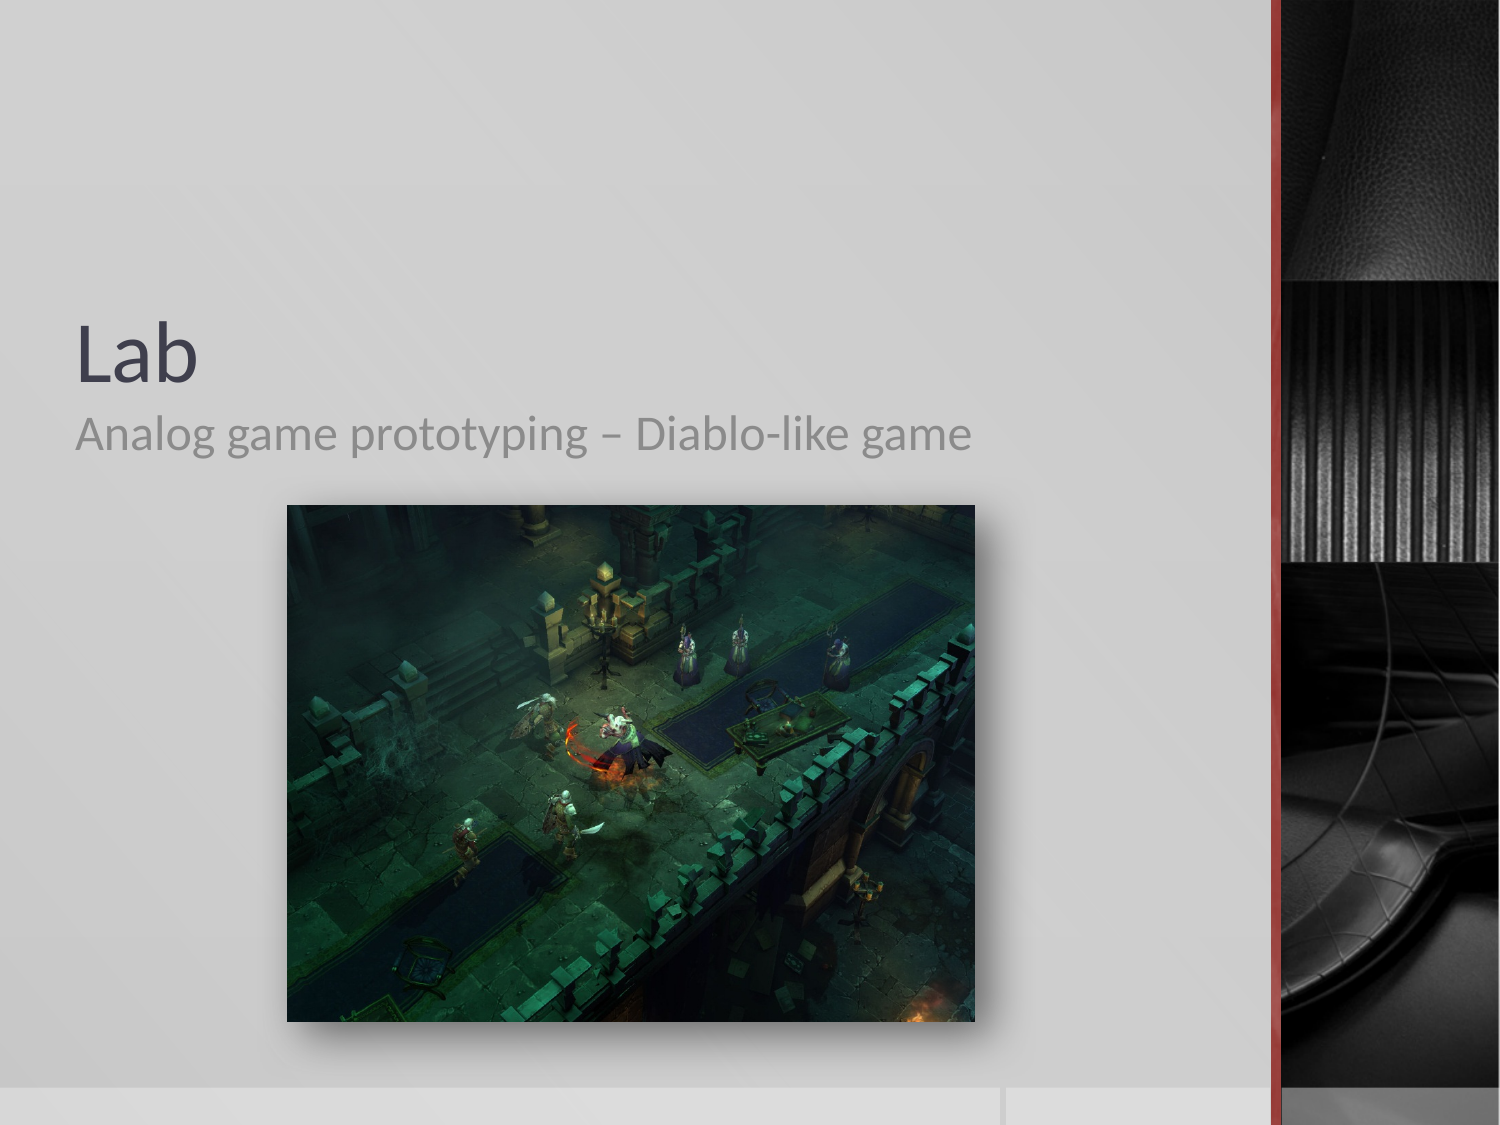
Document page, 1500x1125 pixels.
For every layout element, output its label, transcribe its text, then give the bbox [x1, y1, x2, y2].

subtitle Analog game prototyping – Diablo-like game [75, 399, 1188, 525]
picture [287, 505, 976, 1022]
title Lab [75, 224, 1188, 399]
picture [1281, 0, 1500, 1087]
